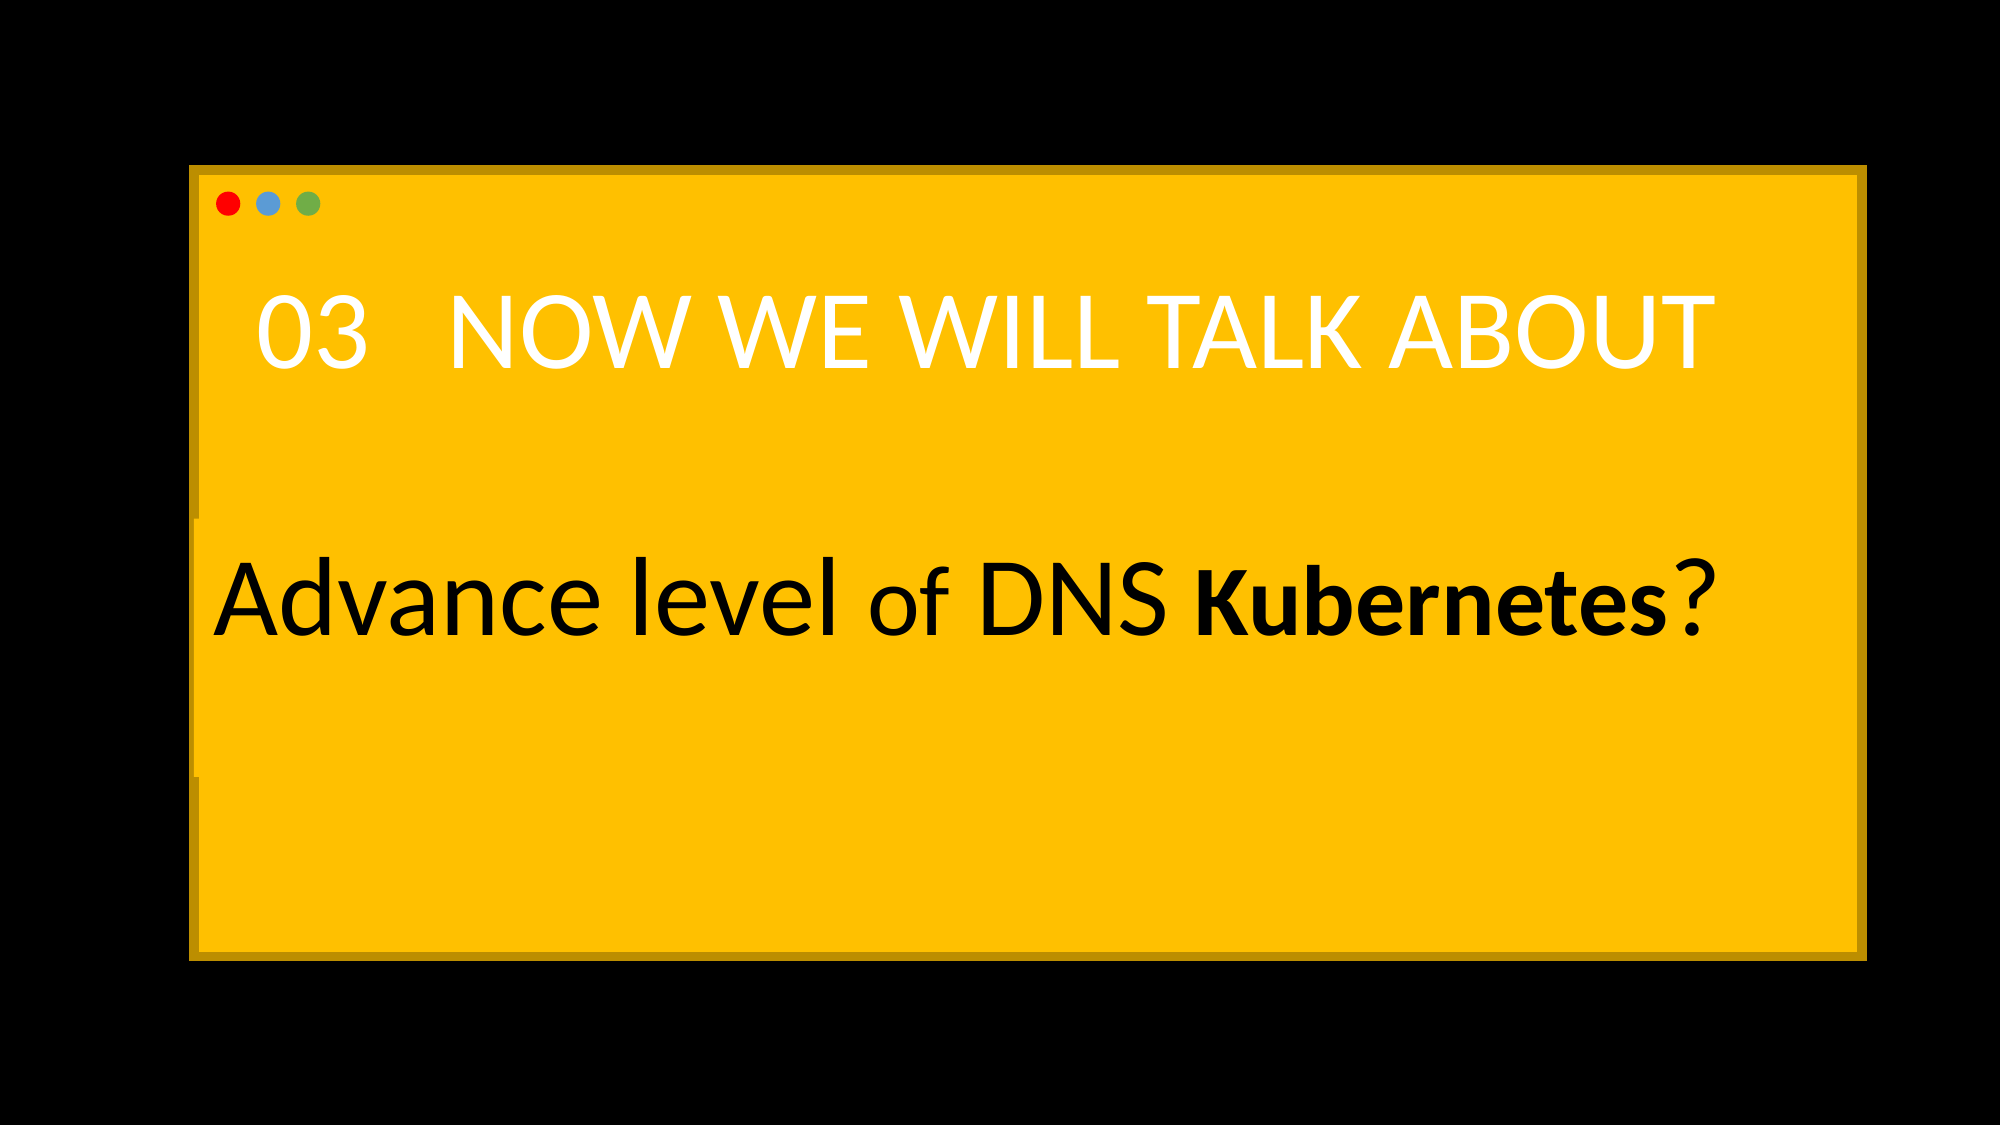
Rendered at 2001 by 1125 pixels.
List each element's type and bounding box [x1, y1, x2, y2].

text_box [193, 170, 1863, 957]
